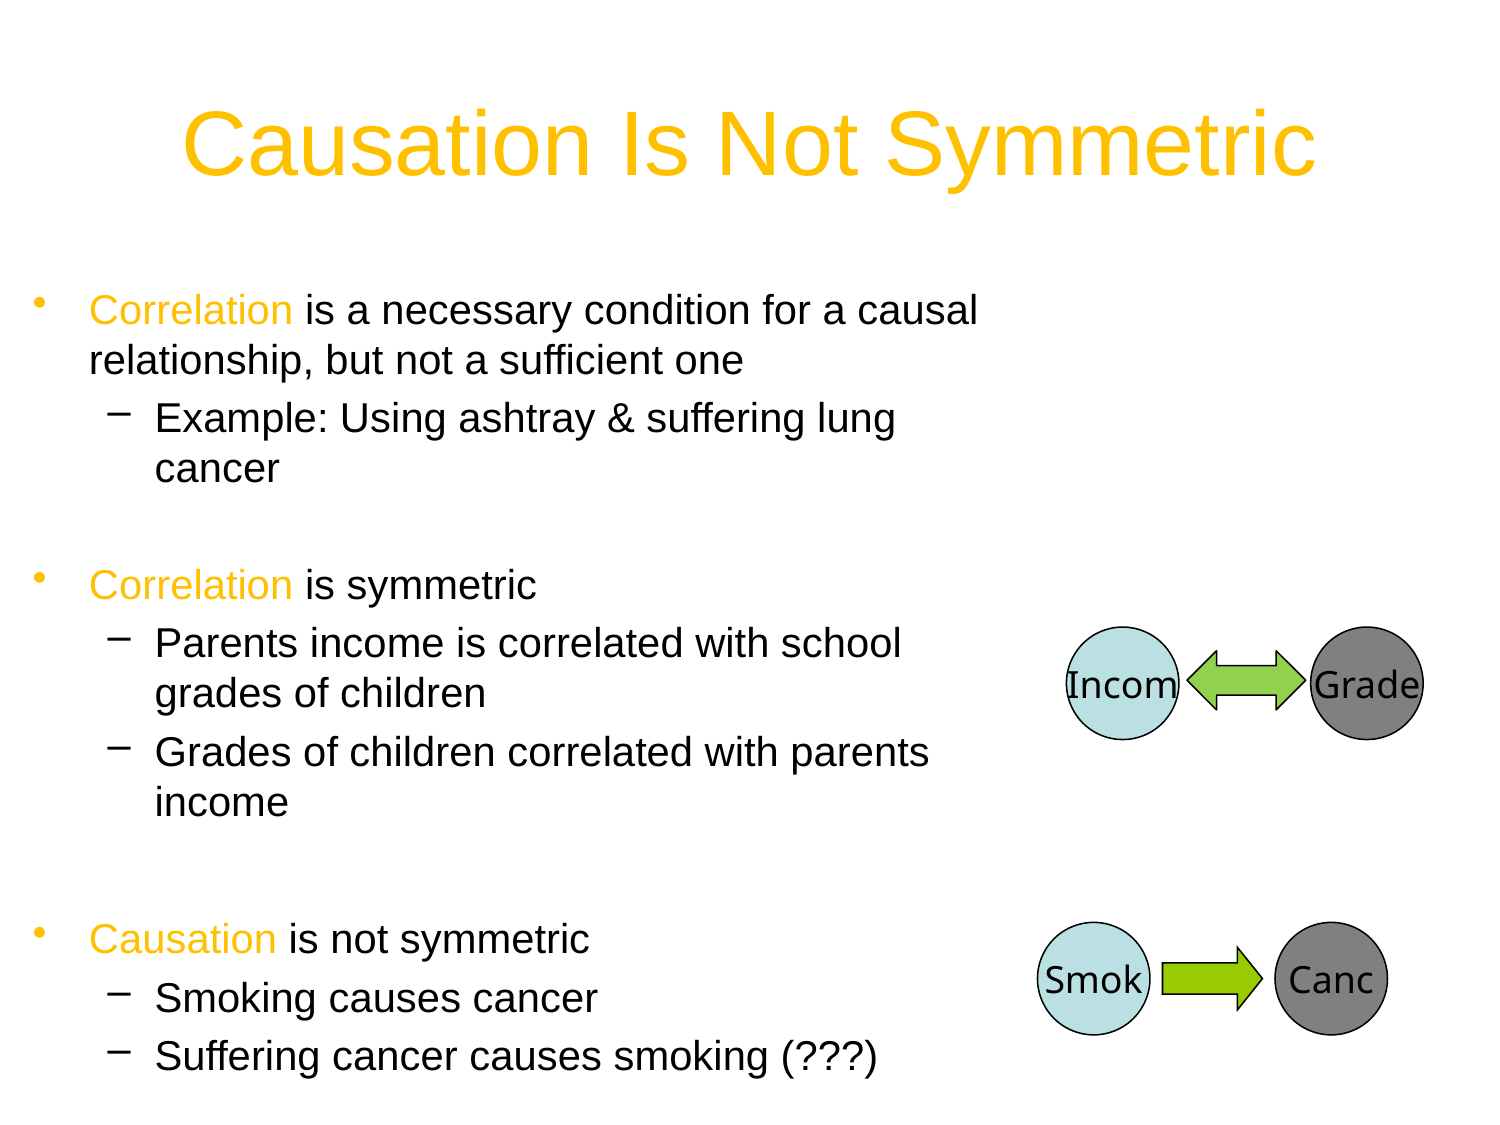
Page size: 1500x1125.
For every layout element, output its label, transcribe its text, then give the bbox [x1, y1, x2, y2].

list Correlation is a necessary condition for a causal relationship, but not a sufficient one Example: Using ashtray & suffering lung cancer Correlation is symmetric Parents income is correlated with school grades of children Grades of children correlated with parents income Causation is not symmetric Smoking causes cancer Suffering cancer causes smoking (???) [17, 275, 1000, 1019]
title Causation Is Not Symmetric [75, 45, 1425, 233]
text_box Incom [1066, 627, 1179, 740]
text_box [1187, 650, 1306, 710]
text_box Canc [1275, 922, 1388, 1035]
text_box Smok [1037, 922, 1150, 1035]
text_box [1162, 947, 1263, 1010]
text_box Grade [1310, 627, 1424, 740]
